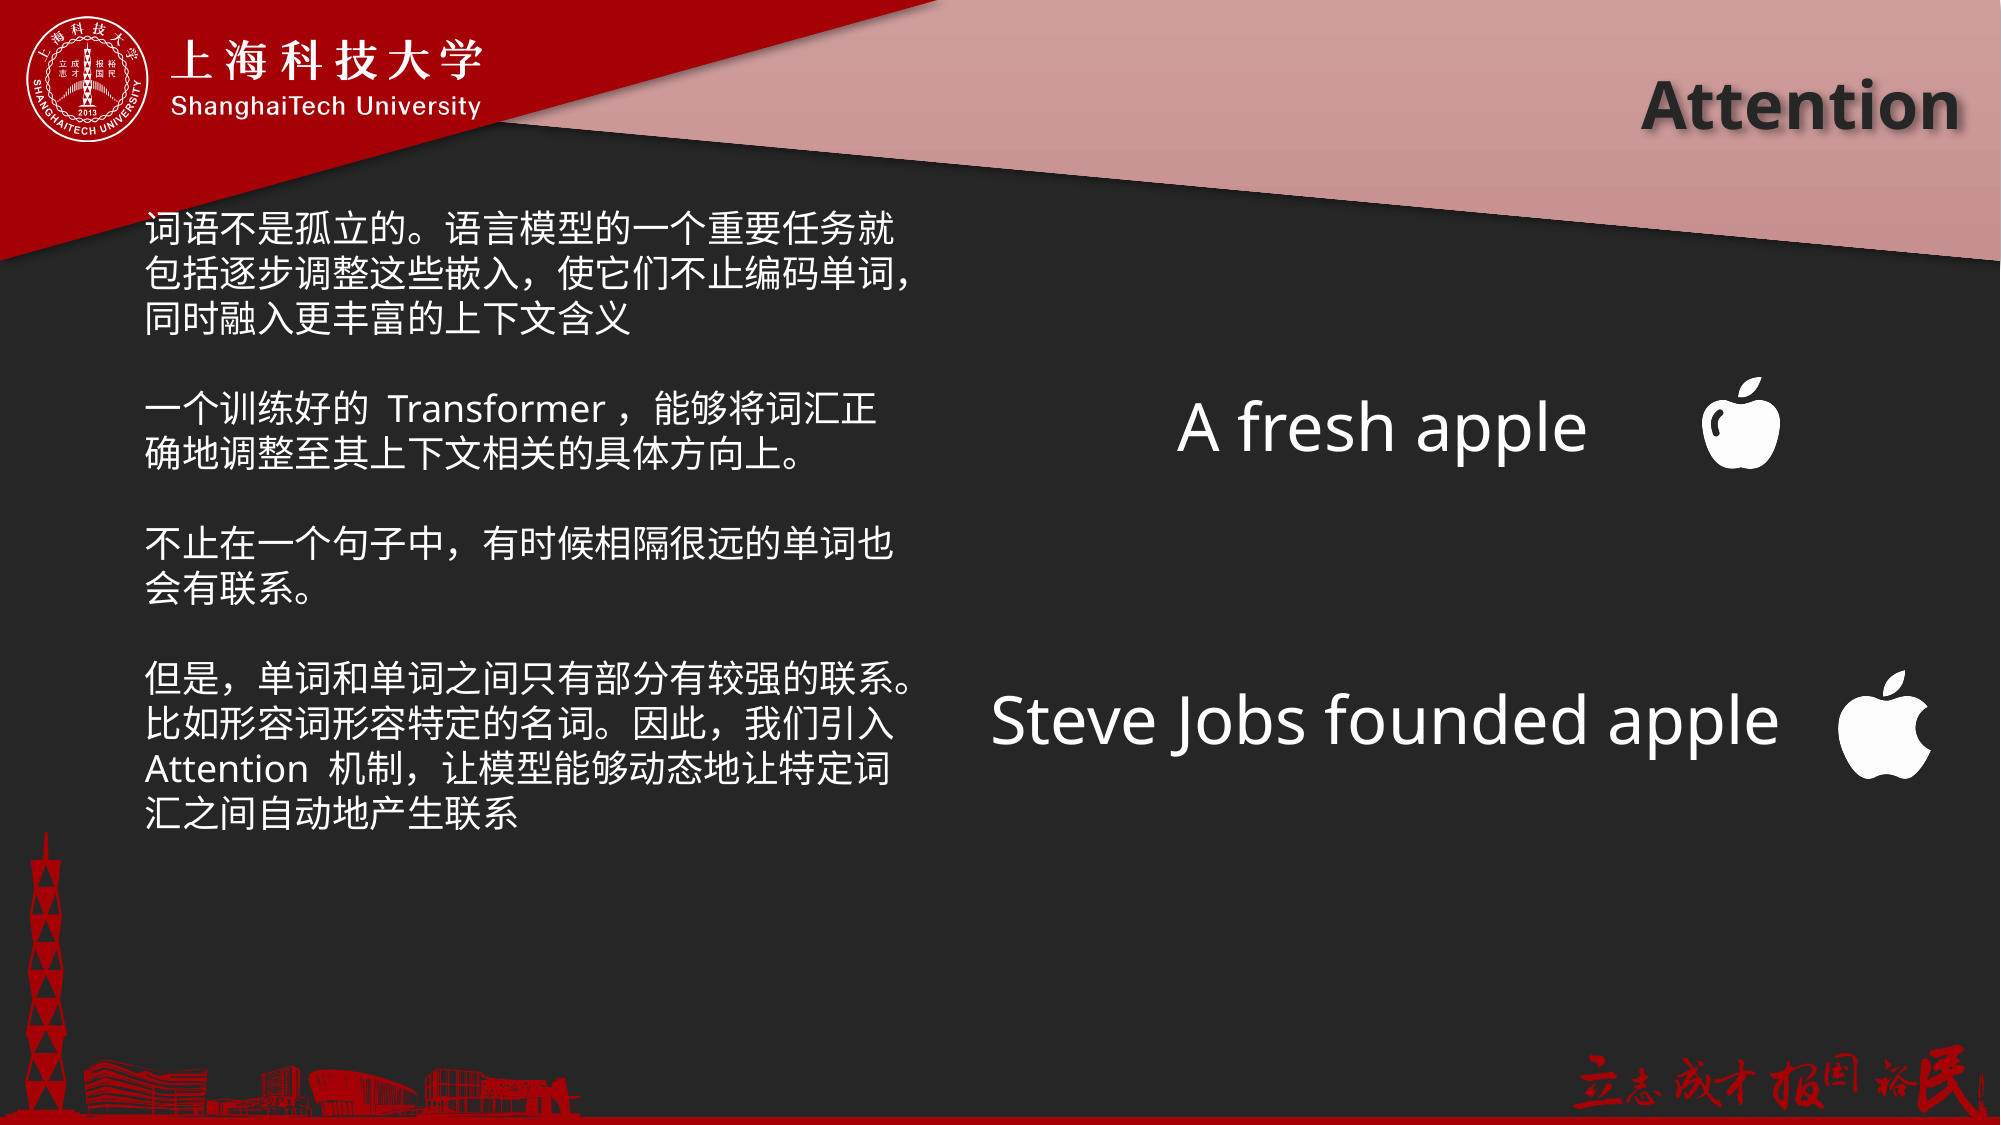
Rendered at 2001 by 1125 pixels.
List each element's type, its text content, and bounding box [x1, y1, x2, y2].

text_box A fresh apple [1162, 377, 1639, 443]
picture [1830, 670, 1939, 779]
text_box Steve Jobs founded apple [975, 670, 1895, 790]
text_box 词语不是孤立的。语言模型的一个重要任务就包括逐步调整这些嵌入，使它们不止编码单词，同时融入更丰富的上下文含义 一个训练好的 Transformer，能够将词汇正确地调整至其上下文相关的具体方向上。 不止在一个句子中，有时候相隔很远的单词也会有联系。 但是，单词和单词之间只有部分有较强的联系。比如形容词形容特定的名词。因此，我们引入 Attention 机制，让模型能够动态地让特定词汇之间自动地产生联系 [130, 197, 913, 972]
picture [1695, 377, 1787, 469]
title Attention [252, 0, 1978, 217]
